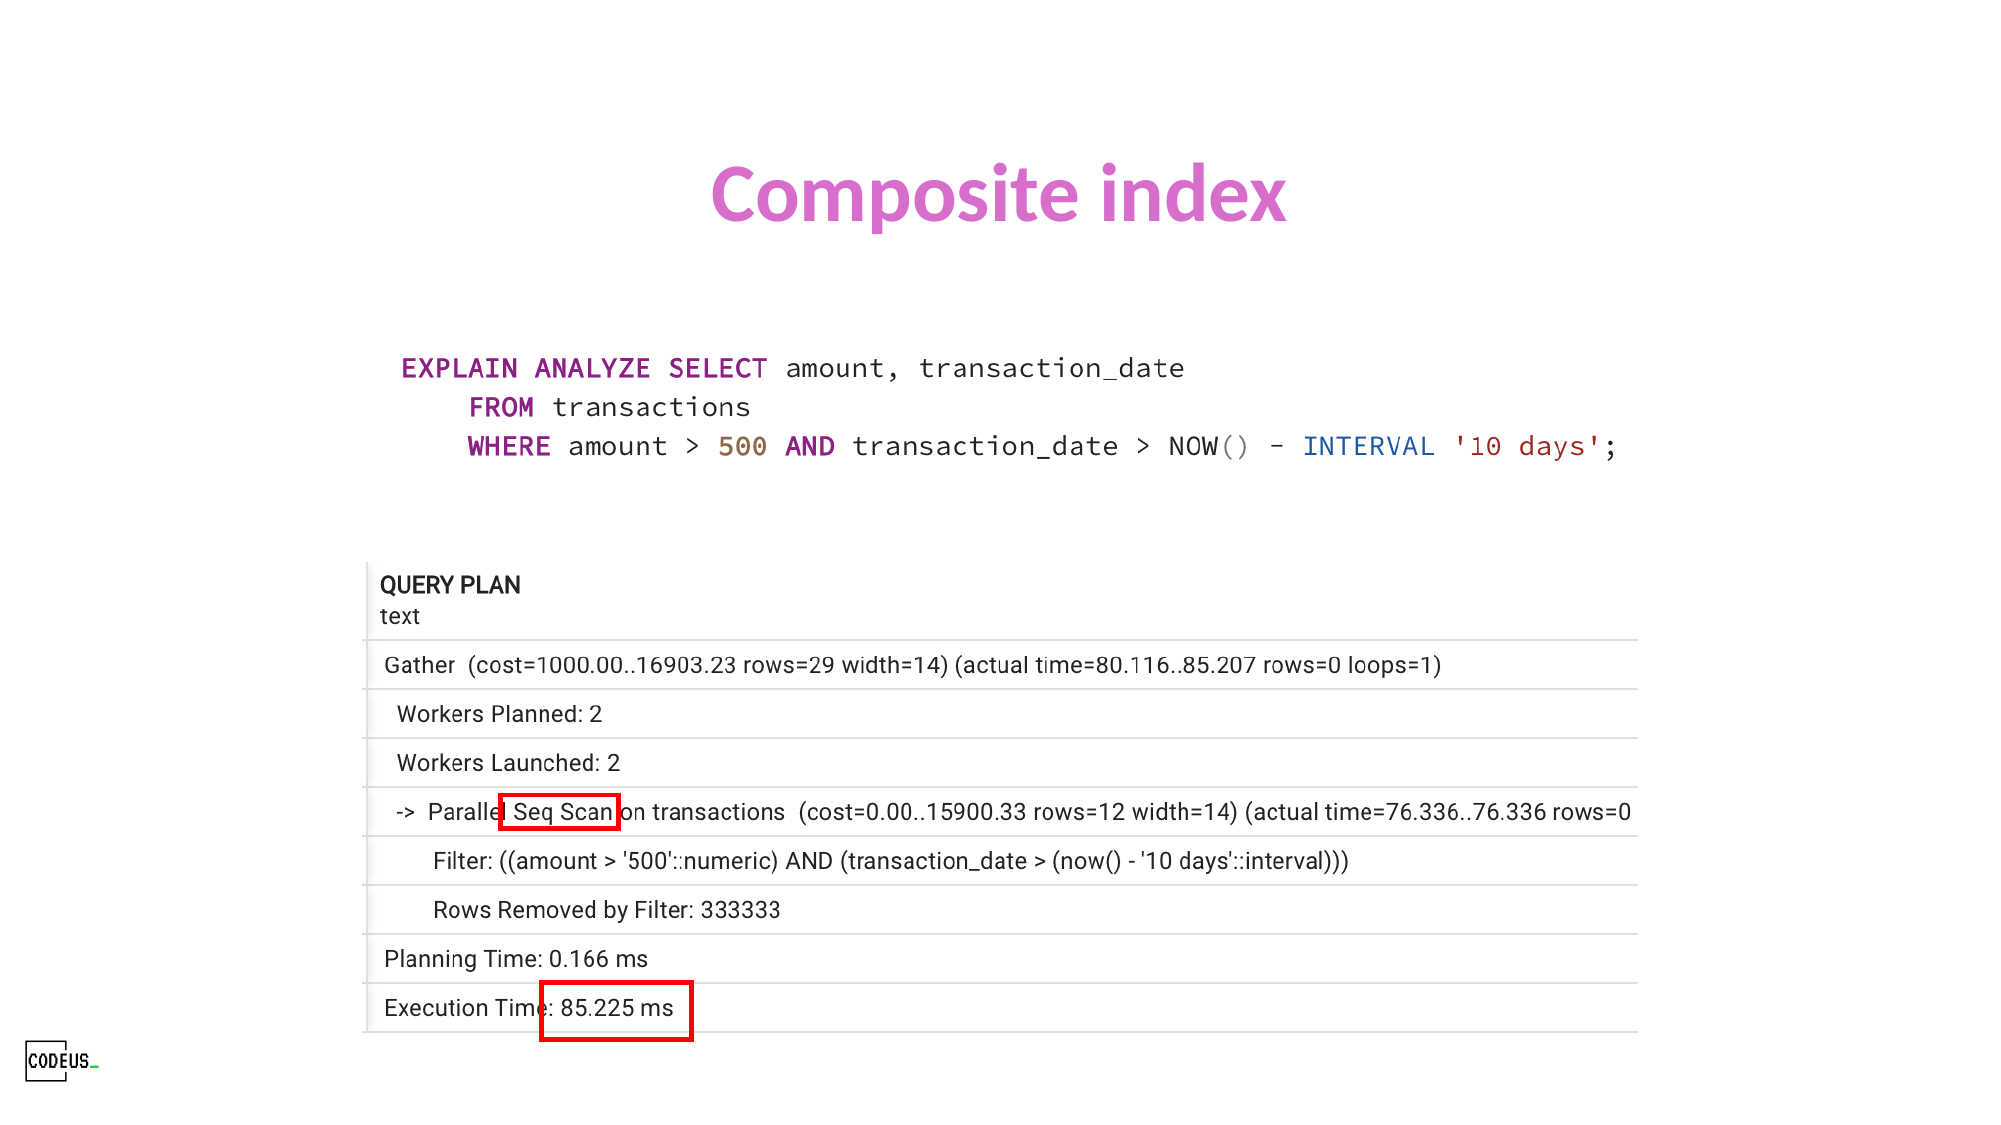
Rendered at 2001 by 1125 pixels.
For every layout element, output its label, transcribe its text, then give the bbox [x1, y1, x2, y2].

title Composite index [632, 40, 1367, 326]
picture [0, 997, 128, 1125]
picture [361, 561, 1638, 1041]
picture [361, 326, 1638, 488]
